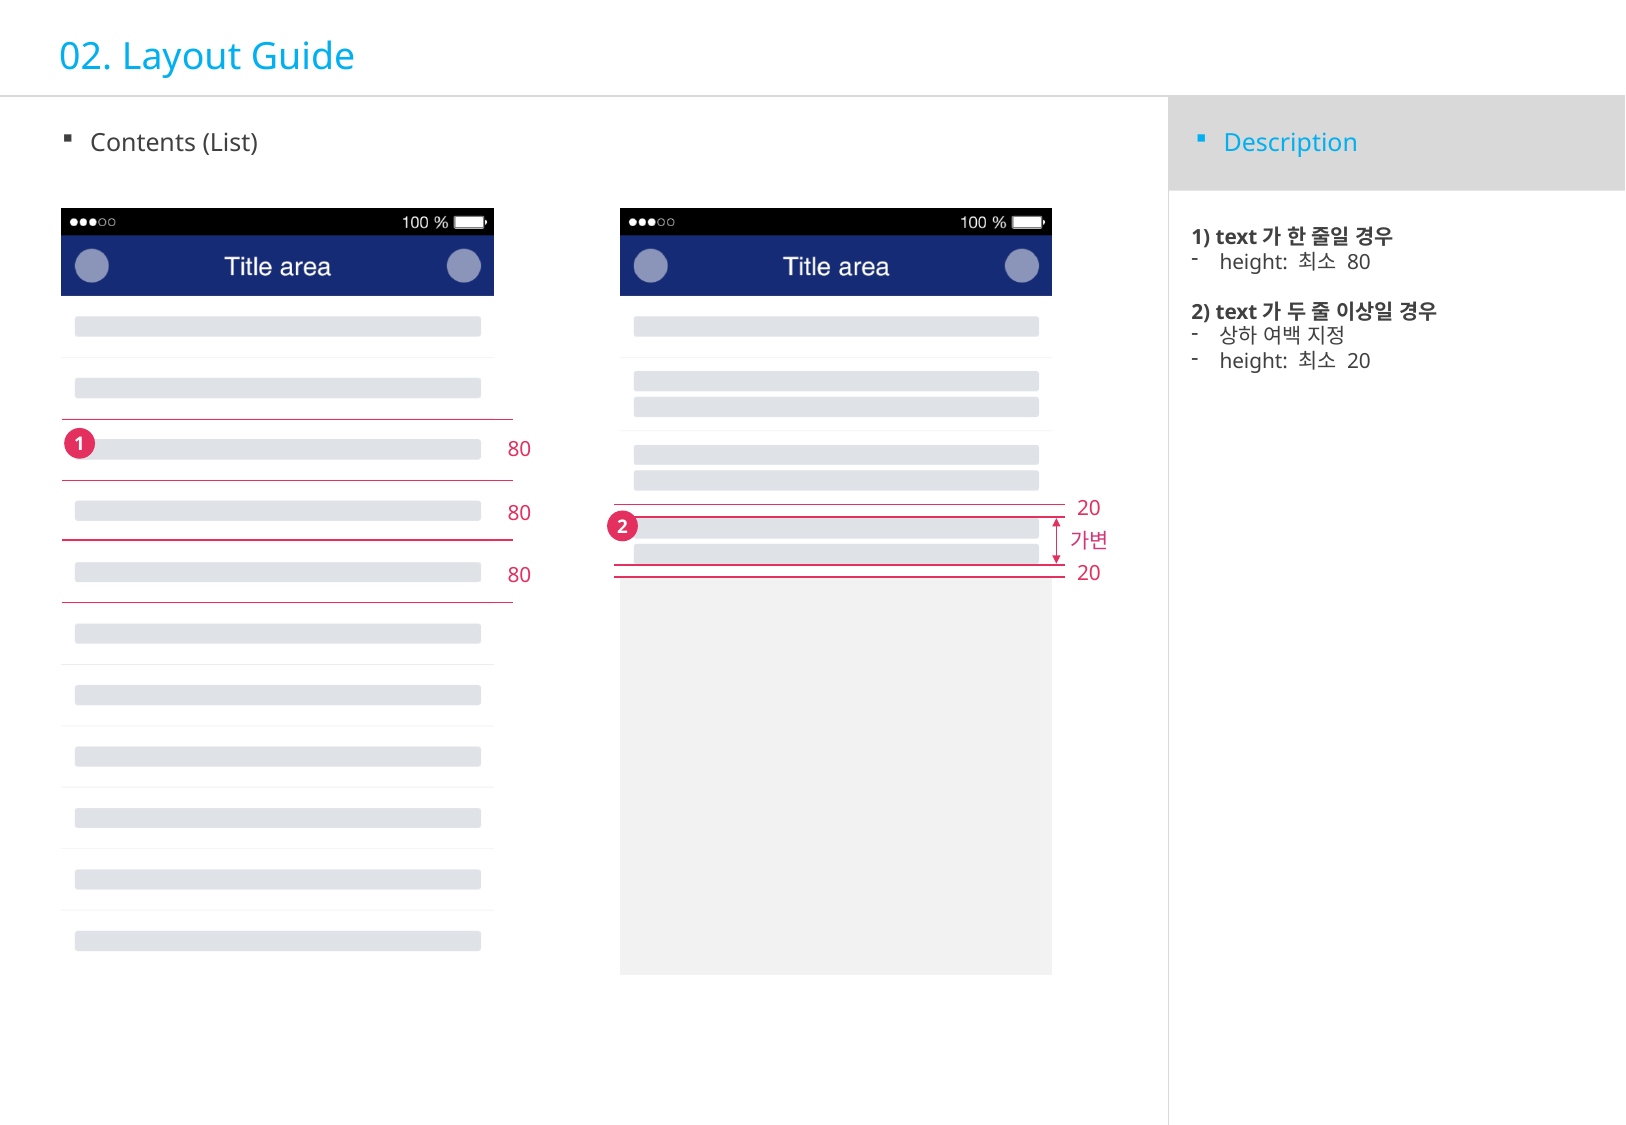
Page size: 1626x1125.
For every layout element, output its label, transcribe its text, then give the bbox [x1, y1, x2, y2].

text_box 20 [1062, 487, 1116, 520]
text_box 2 [607, 513, 614, 539]
picture [61, 541, 494, 602]
text_box Contents (List) [47, 118, 274, 164]
text_box 가변 [1060, 520, 1124, 561]
text_box 80 [498, 427, 547, 468]
picture [61, 420, 494, 480]
picture [619, 208, 1052, 504]
picture [619, 578, 1052, 975]
list 02. Layout Guide [44, 24, 372, 86]
picture [61, 603, 494, 975]
text_box 1) text가 한 줄일 경우 height: 최소 80 2) text가 두 줄 이상일 경우 상하 여백 지정 height: 최소 20 [1176, 215, 1453, 381]
picture [619, 505, 1052, 516]
picture [619, 518, 1052, 564]
picture [61, 208, 494, 418]
text_box 20 [1062, 561, 1116, 592]
picture [61, 481, 494, 539]
text_box 80 [498, 492, 547, 533]
text_box 80 [498, 554, 547, 595]
picture [619, 566, 1052, 576]
